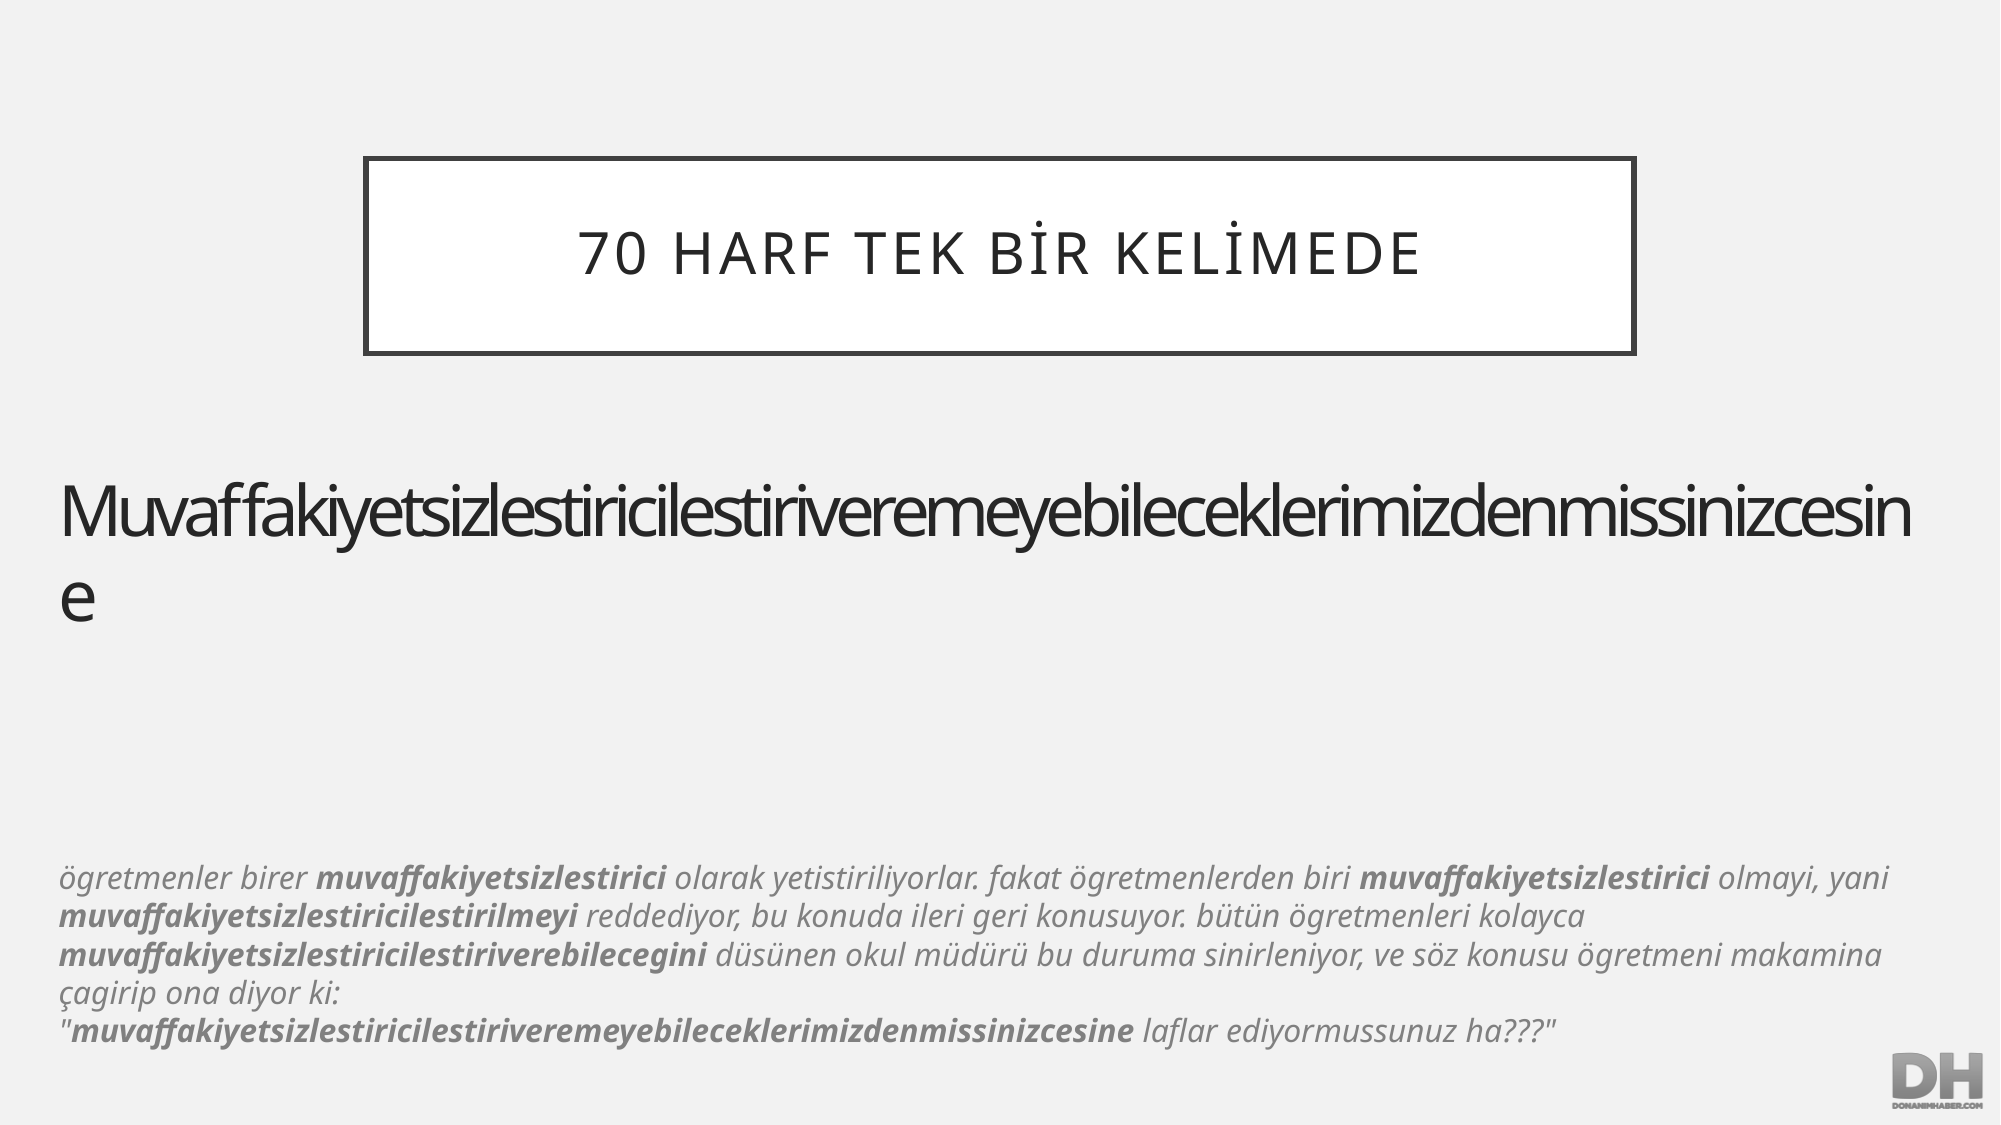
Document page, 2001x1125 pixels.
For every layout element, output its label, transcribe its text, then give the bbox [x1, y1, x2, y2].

title 70 harf tek bir kelimede [363, 156, 1637, 356]
picture [1879, 1047, 1996, 1113]
list Muvaffakiyetsizlestiricilestiriveremeyebileceklerimizdenmissinizcesine ögretmenler birer muvaffakiyetsizlestirici olarak yetistiriliyorlar. fakat ögretmenlerden biri muvaffakiyetsizlestirici olmayi, yani muvaffakiyetsizlestiricilestirilmeyi reddediyor, bu konuda ileri geri konusuyor. bütün ögretmenleri kolayca muvaffakiyetsizlestiricilestiriverebilecegini düsünen okul müdürü bu duruma sinirleniyor, ve söz konusu ögretmeni makamina çagirip ona diyor ki: "muvaffakiyetsizlestiricilestiriveremeyebileceklerimizdenmissinizcesine laflar ediyormussunuz ha???" [43, 457, 1964, 1062]
